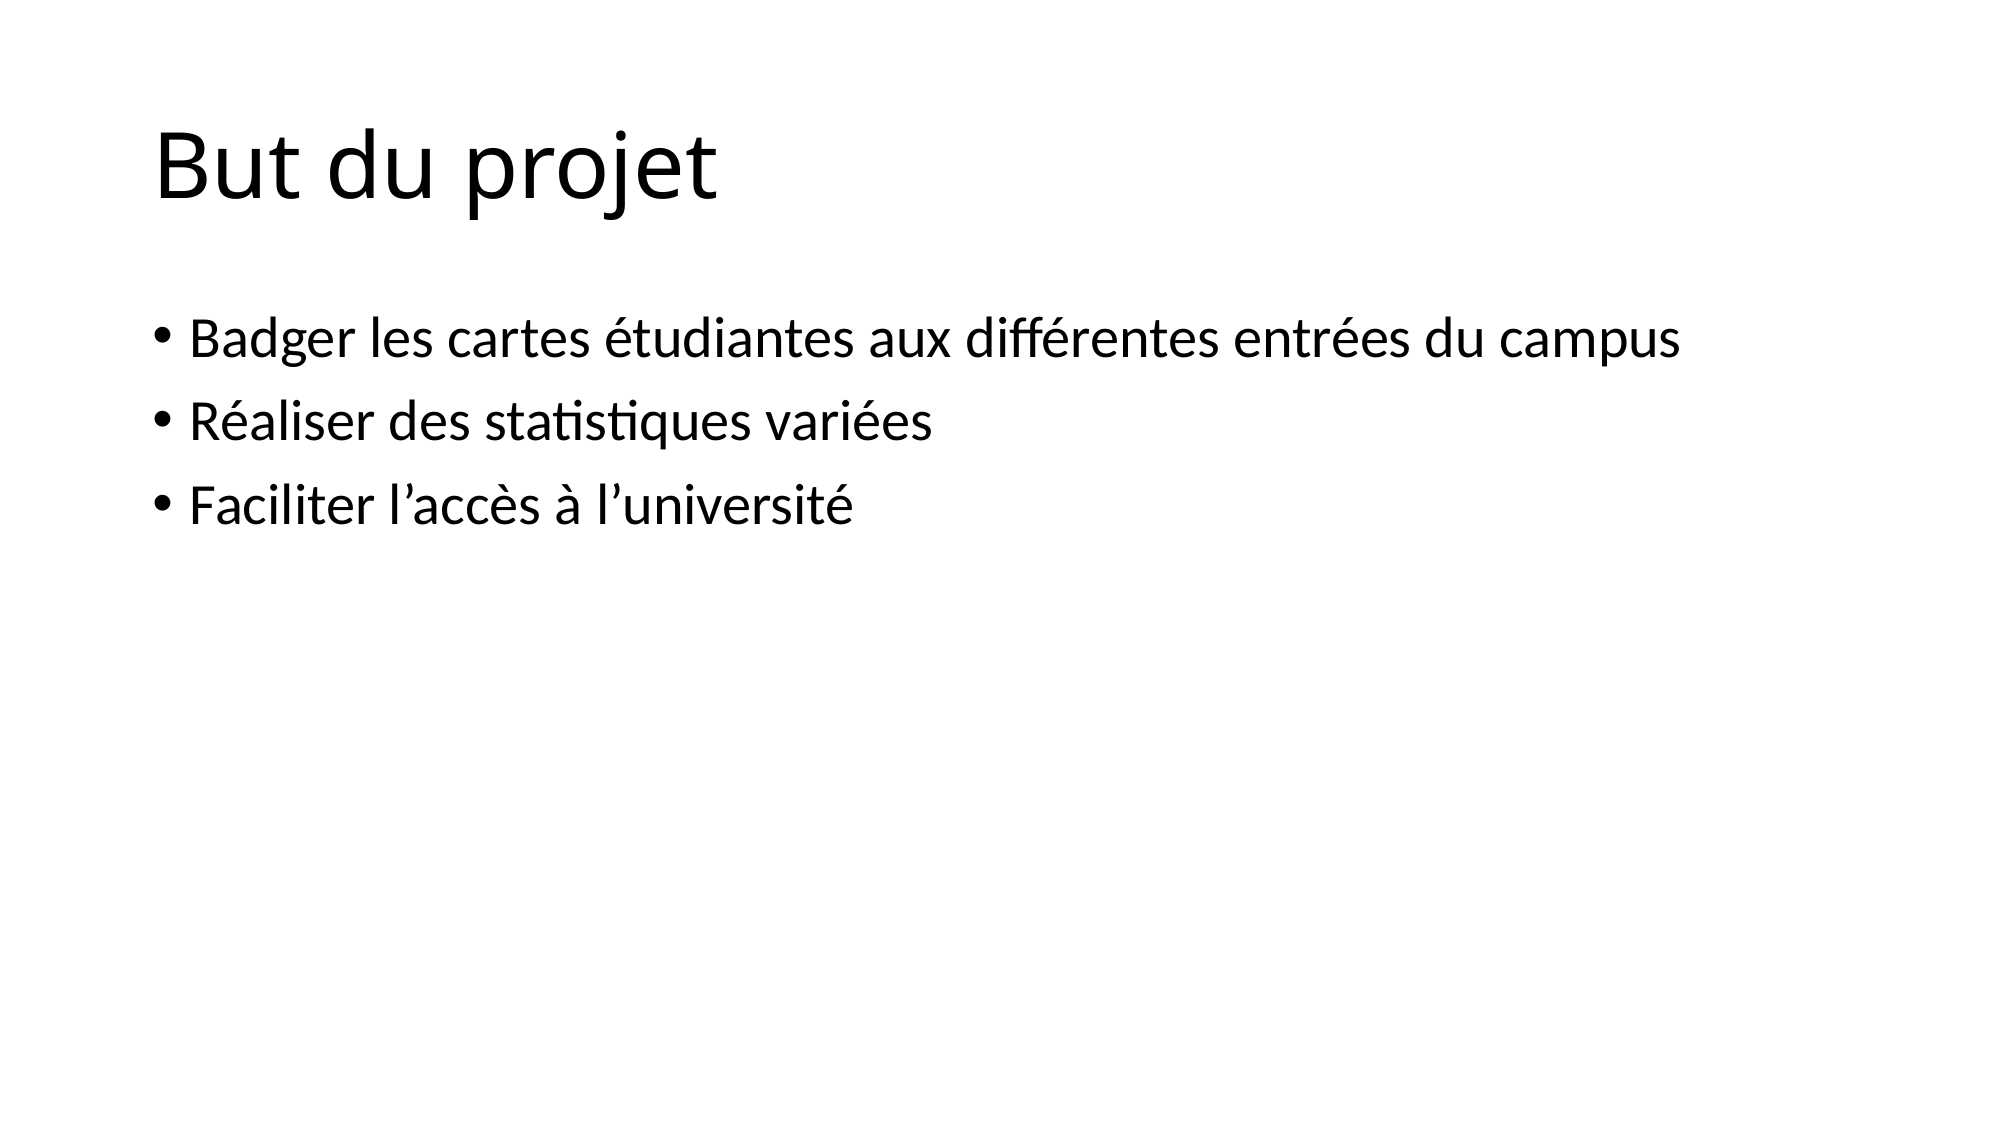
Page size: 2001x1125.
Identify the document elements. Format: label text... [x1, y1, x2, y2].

text_box Badger les cartes étudiantes aux différentes entrées du campus Réaliser des statistiques variées Faciliter l’accès à l’université [137, 299, 1863, 1014]
text_box But du projet [137, 59, 1863, 278]
